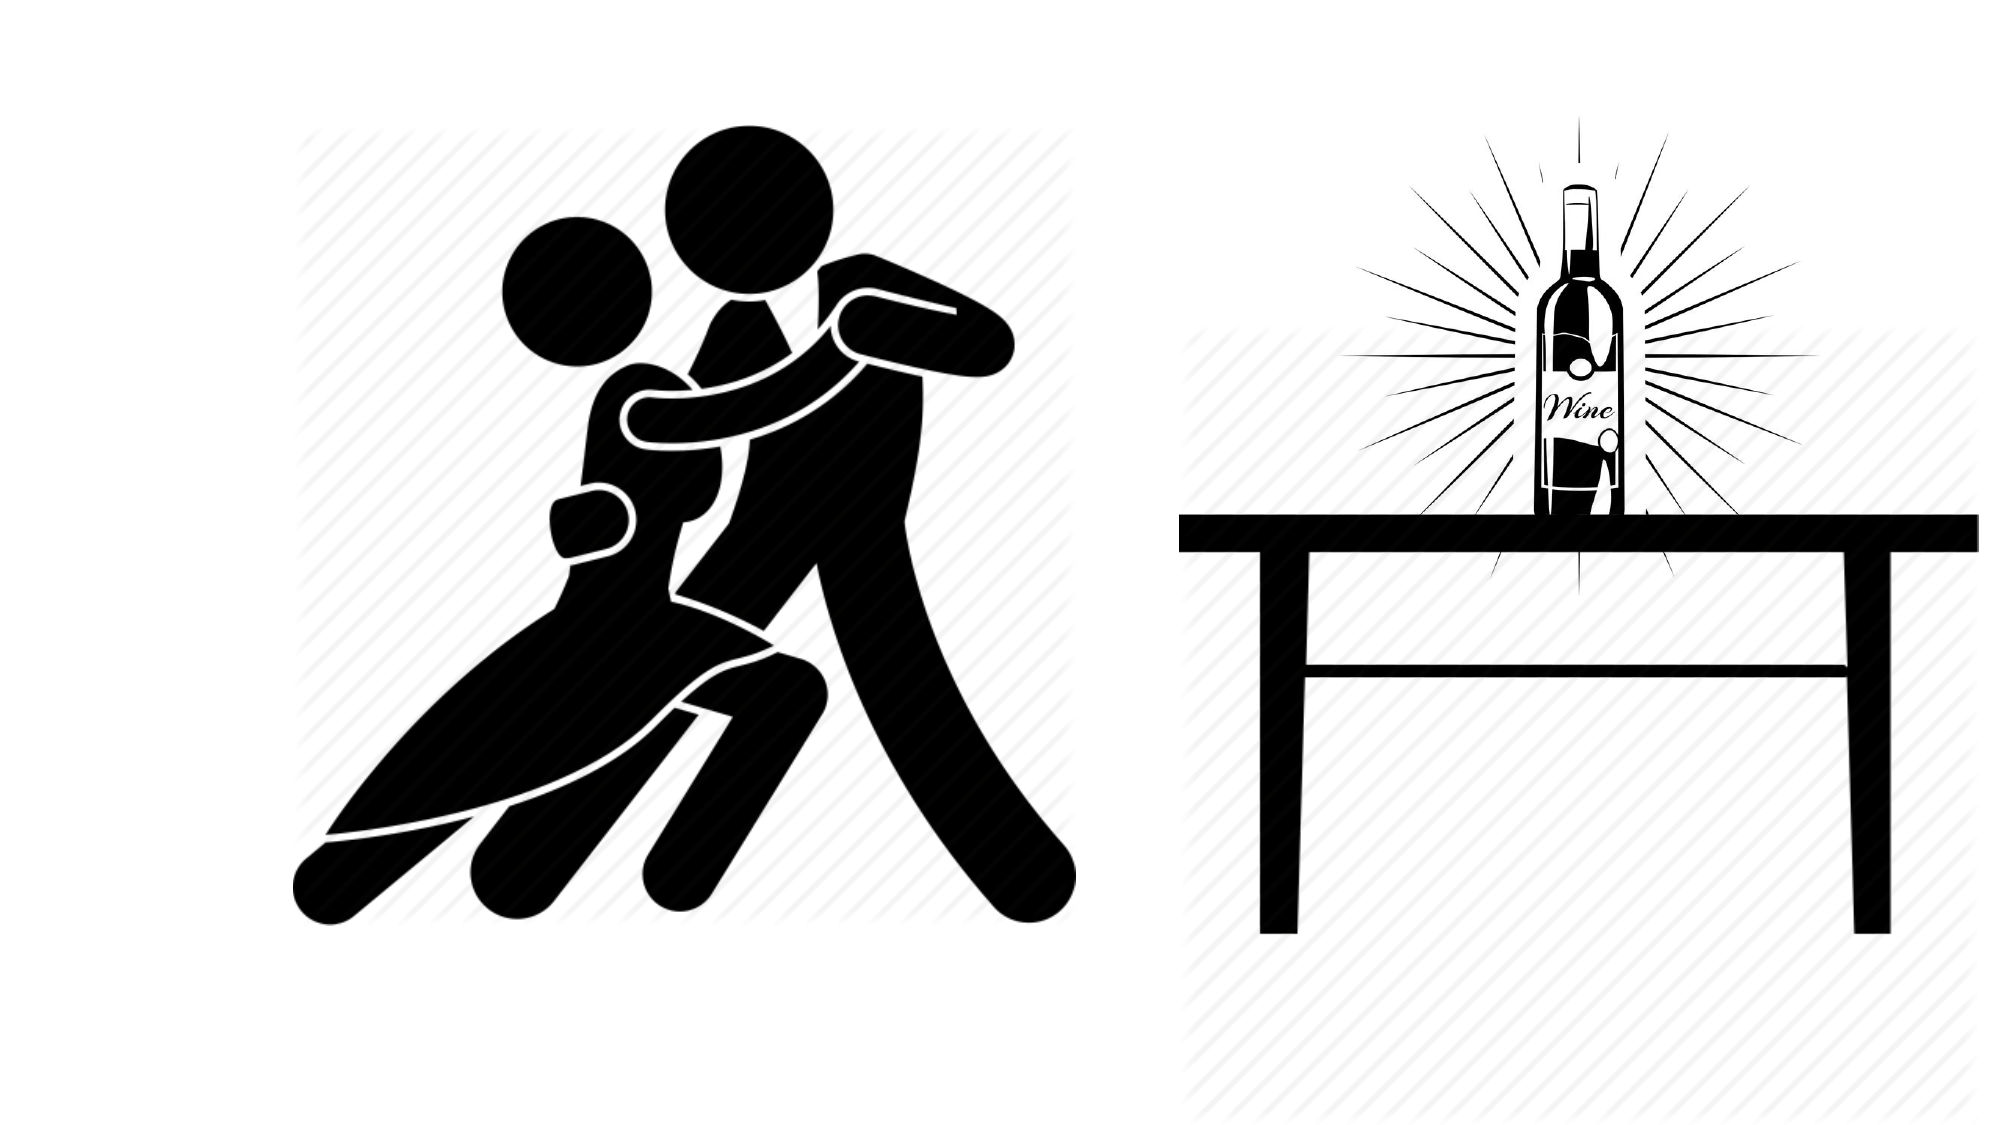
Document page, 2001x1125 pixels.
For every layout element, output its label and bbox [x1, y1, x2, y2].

picture [1179, 56, 1980, 1125]
picture [293, 125, 1076, 926]
